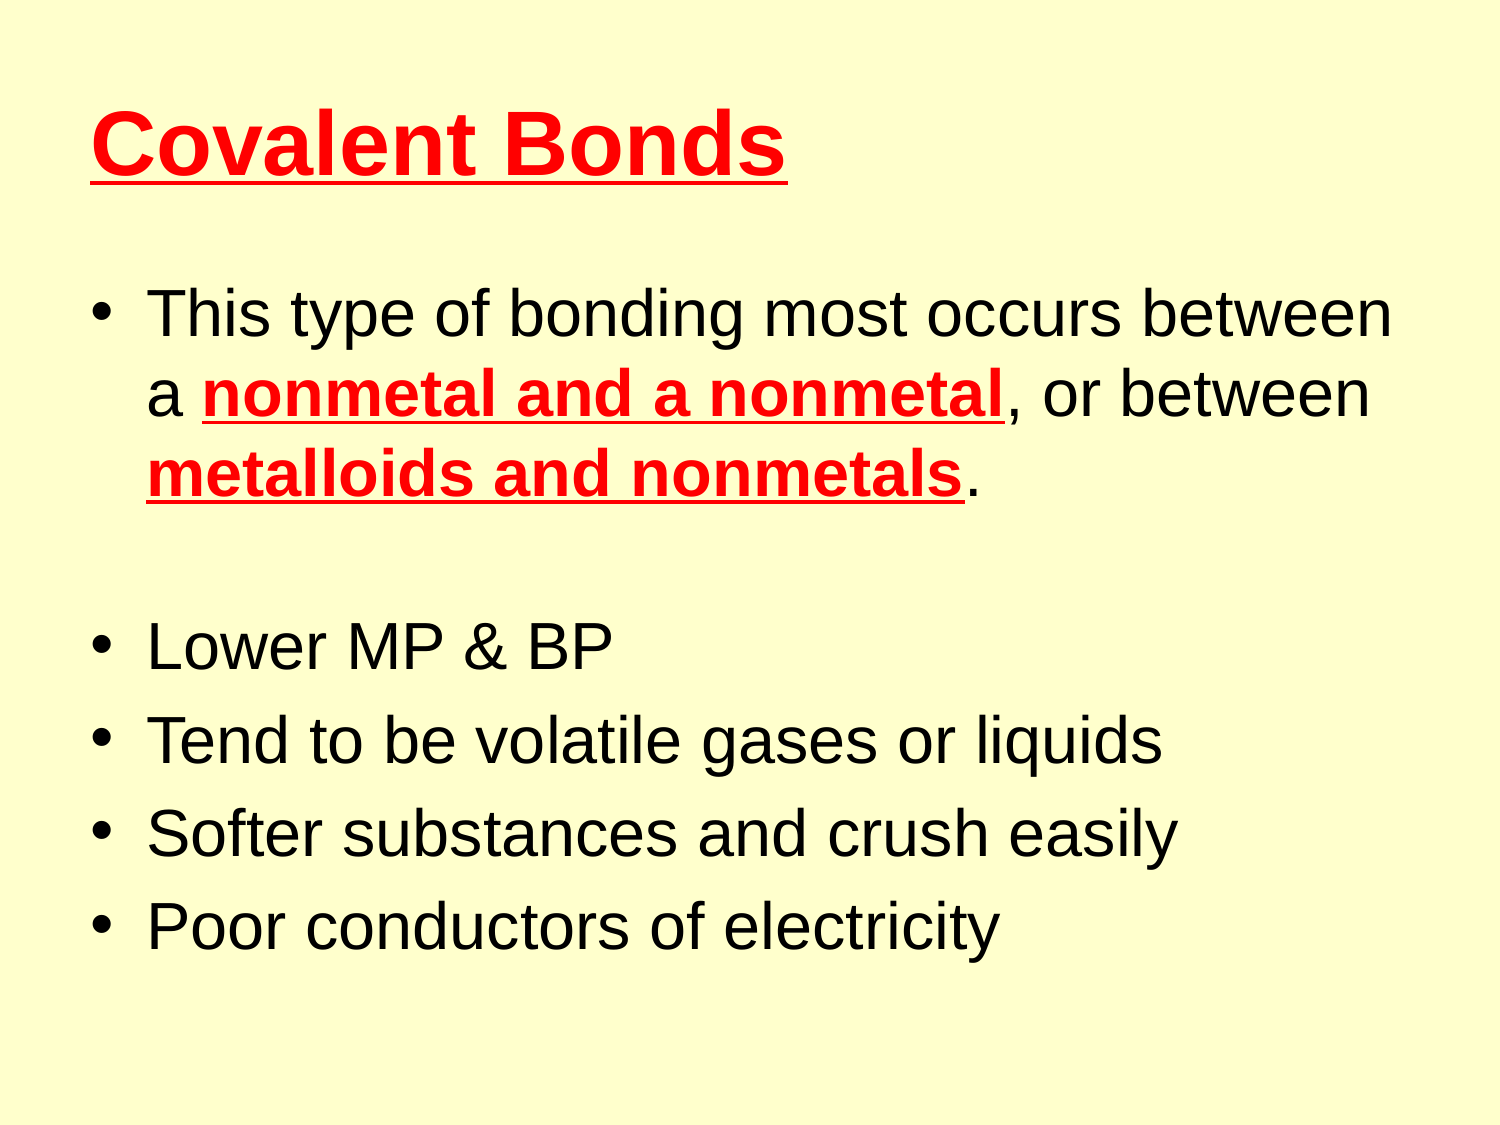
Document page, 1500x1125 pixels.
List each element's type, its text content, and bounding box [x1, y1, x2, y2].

list This type of bonding most occurs between a nonmetal and a nonmetal, or between metalloids and nonmetals. Lower MP & BP Tend to be volatile gases or liquids Softer substances and crush easily Poor conductors of electricity [75, 262, 1425, 1005]
title Covalent Bonds [75, 45, 1425, 233]
